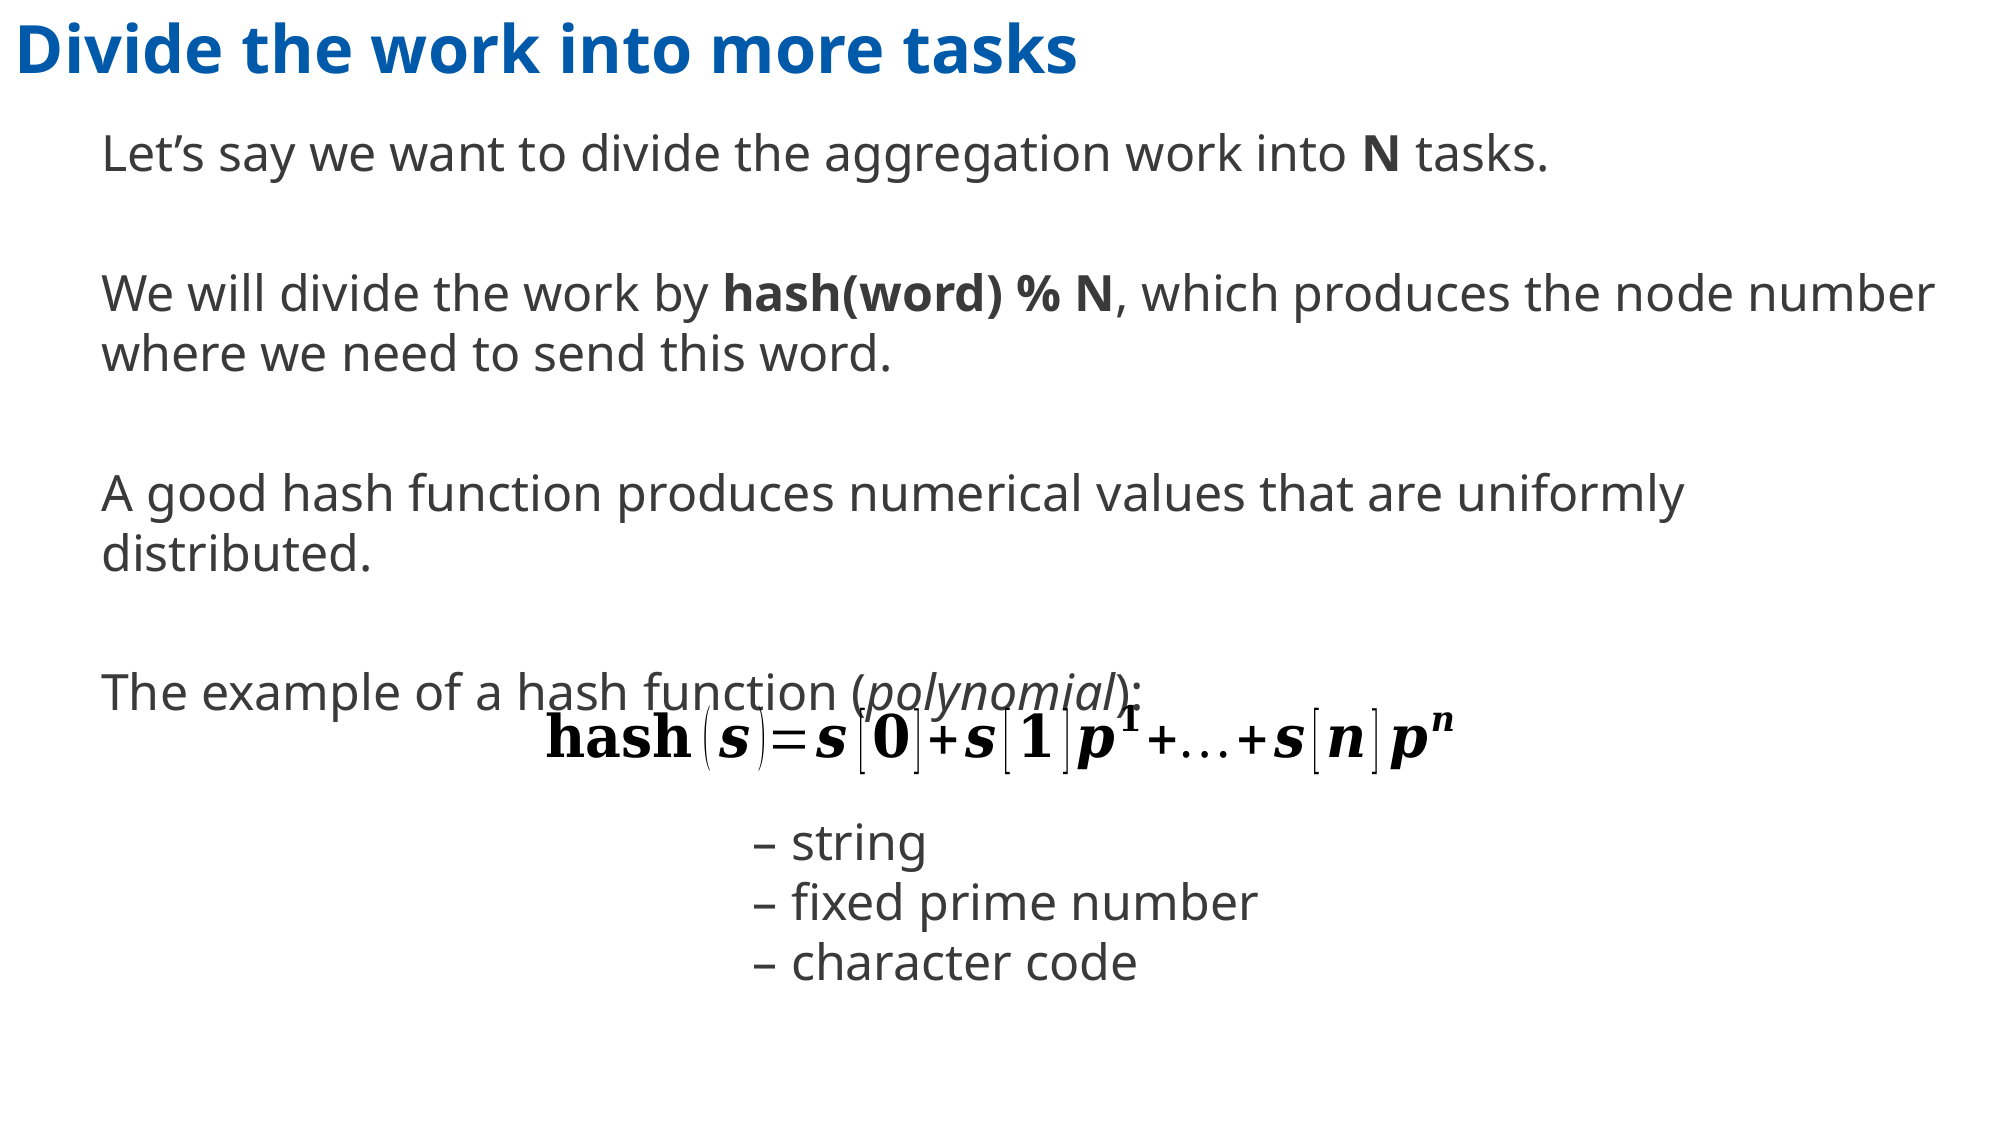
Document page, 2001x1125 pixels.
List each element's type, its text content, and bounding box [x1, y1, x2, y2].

list Let’s say we want to divide the aggregation work into N tasks. We will divide the work by hash(word) % N, which produces the node number where we need to send this word. A good hash function produces numerical values that are uniformly distributed. The example of a hash function (polynomial): [86, 113, 1977, 1059]
title Divide the work into more tasks [0, 0, 2000, 102]
